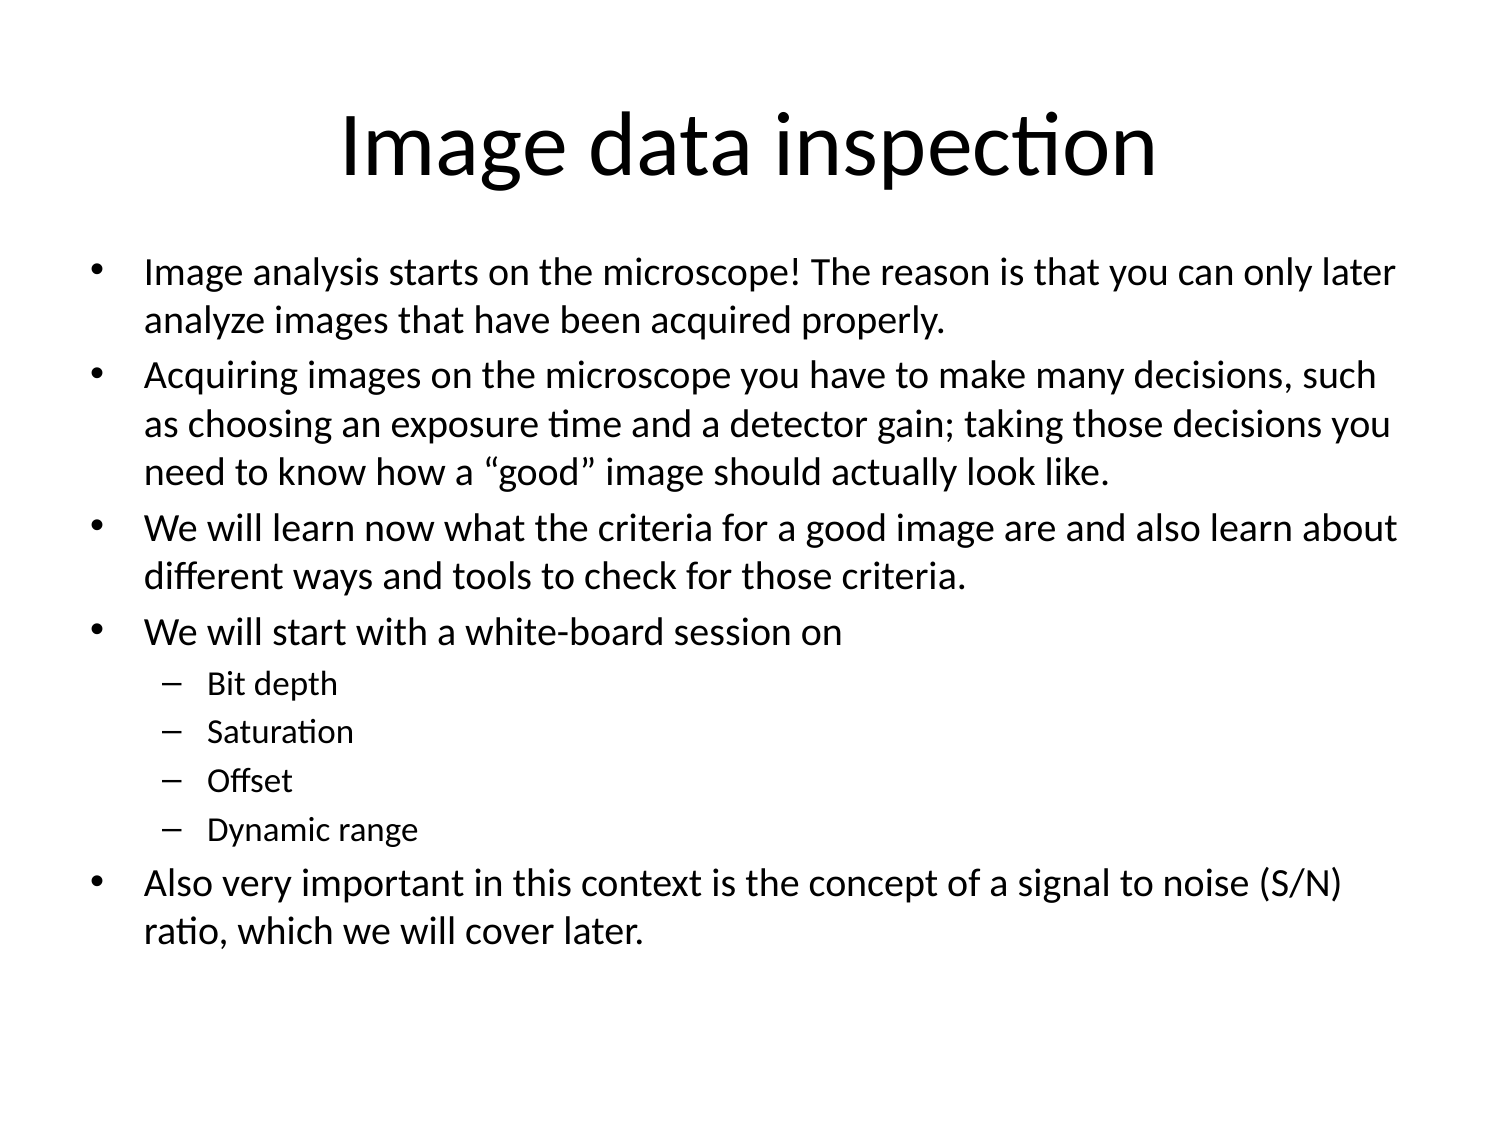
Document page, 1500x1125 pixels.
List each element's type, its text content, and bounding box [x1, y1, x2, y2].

title Image data inspection [74, 44, 1426, 233]
list Image analysis starts on the microscope! The reason is that you can only later analyze images that have been acquired properly. Acquiring images on the microscope you have to make many decisions, such as choosing an exposure time and a detector gain; taking those decisions you need to know how a “good” image should actually look like. We will learn now what the criteria for a good image are and also learn about different ways and tools to check for those criteria. We will start with a white-board session on Bit depth Saturation Offset Dynamic range Also very important in this context is the concept of a signal to noise (S/N) ratio, which we will cover later. [74, 237, 1426, 981]
